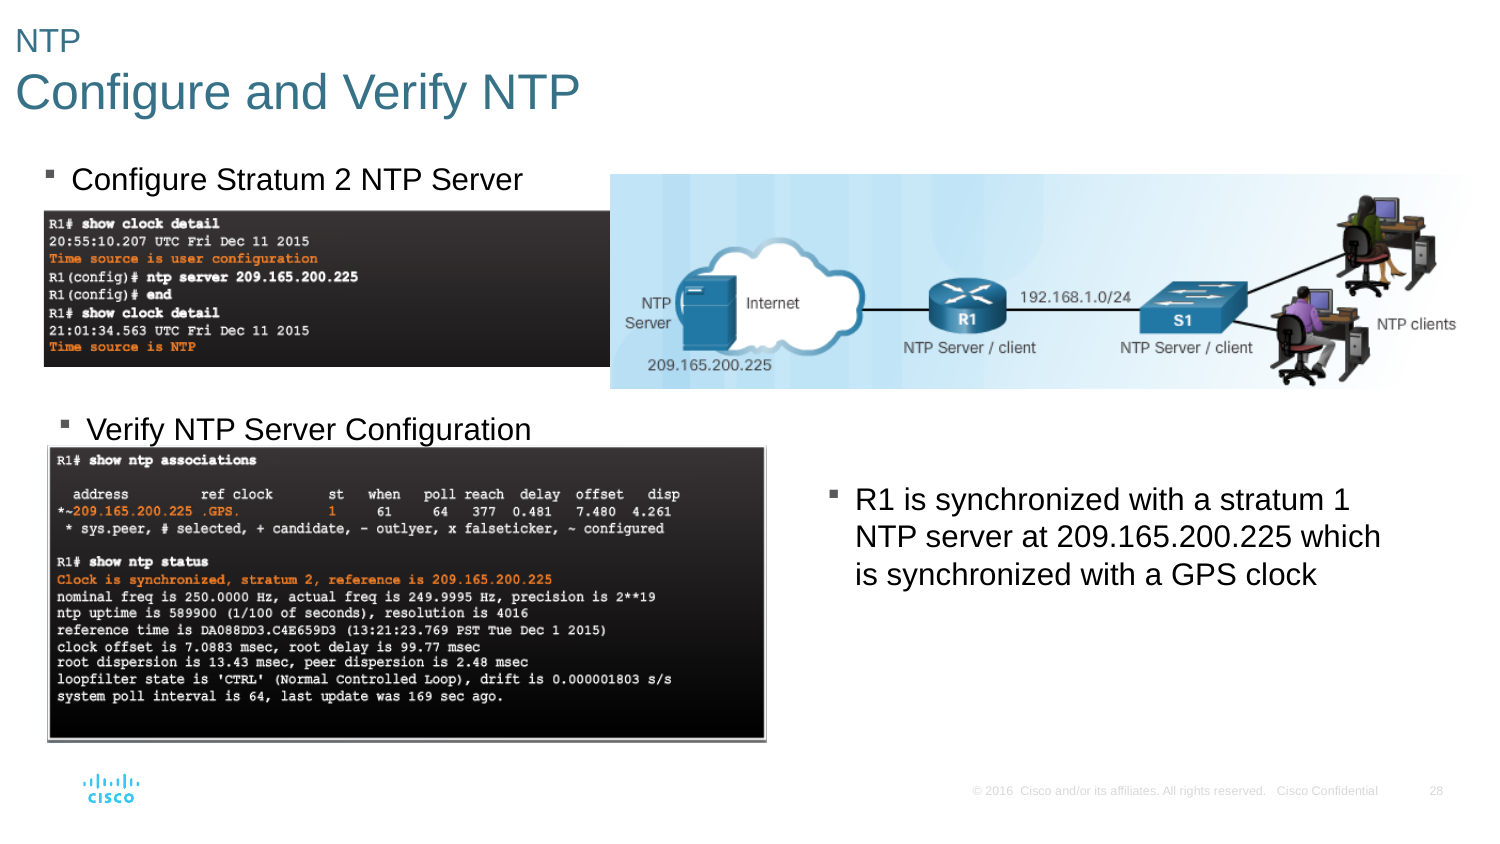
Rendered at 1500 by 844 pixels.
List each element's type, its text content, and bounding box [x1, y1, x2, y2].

text_box Configure Stratum 2 NTP Server [28, 152, 688, 205]
picture [47, 444, 767, 743]
picture [43, 174, 1472, 389]
title NTP Configure and Verify NTP [0, 6, 1500, 132]
text_box Verify NTP Server Configuration [43, 402, 584, 447]
text_box R1 is synchronized with a stratum 1 NTP server at 209.165.200.225 which is synchronized with a GPS clock [812, 471, 1411, 599]
